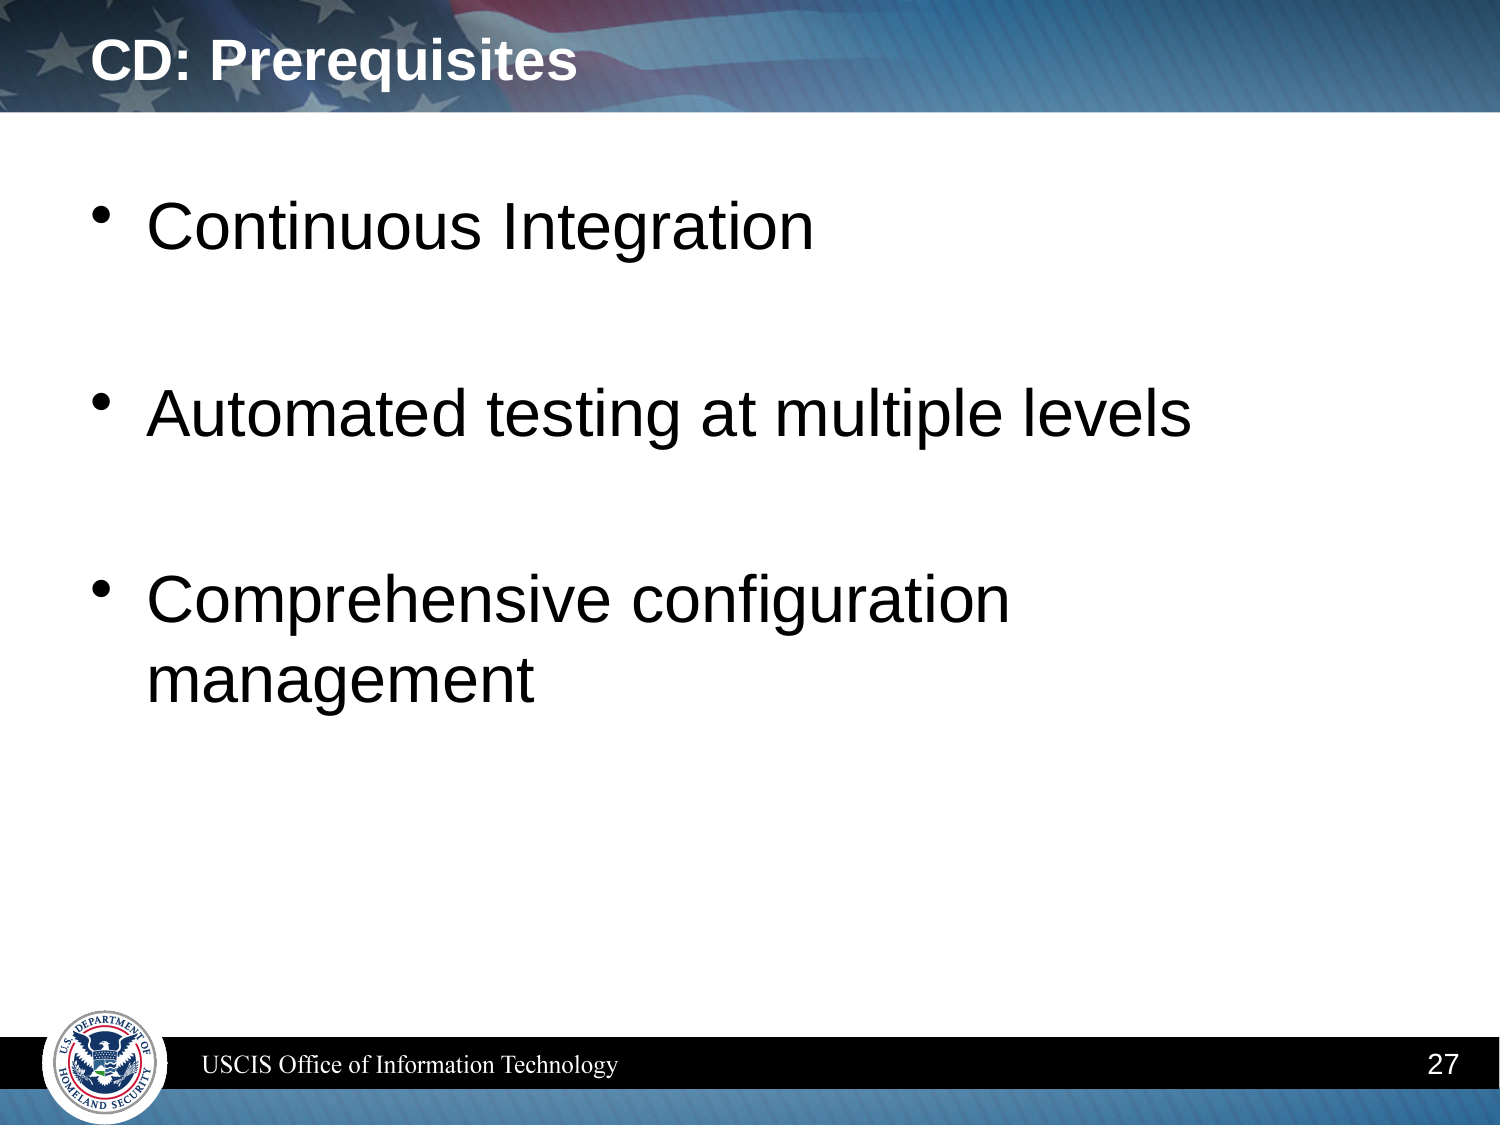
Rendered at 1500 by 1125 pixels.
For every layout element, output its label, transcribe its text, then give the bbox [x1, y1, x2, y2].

picture [0, 0, 1500, 112]
picture [0, 1000, 1500, 1125]
title CD: Prerequisites [75, 0, 1425, 101]
list Continuous Integration Automated testing at multiple levels Comprehensive configuration management [75, 174, 1425, 975]
slide_number 27 [1227, 1037, 1475, 1090]
